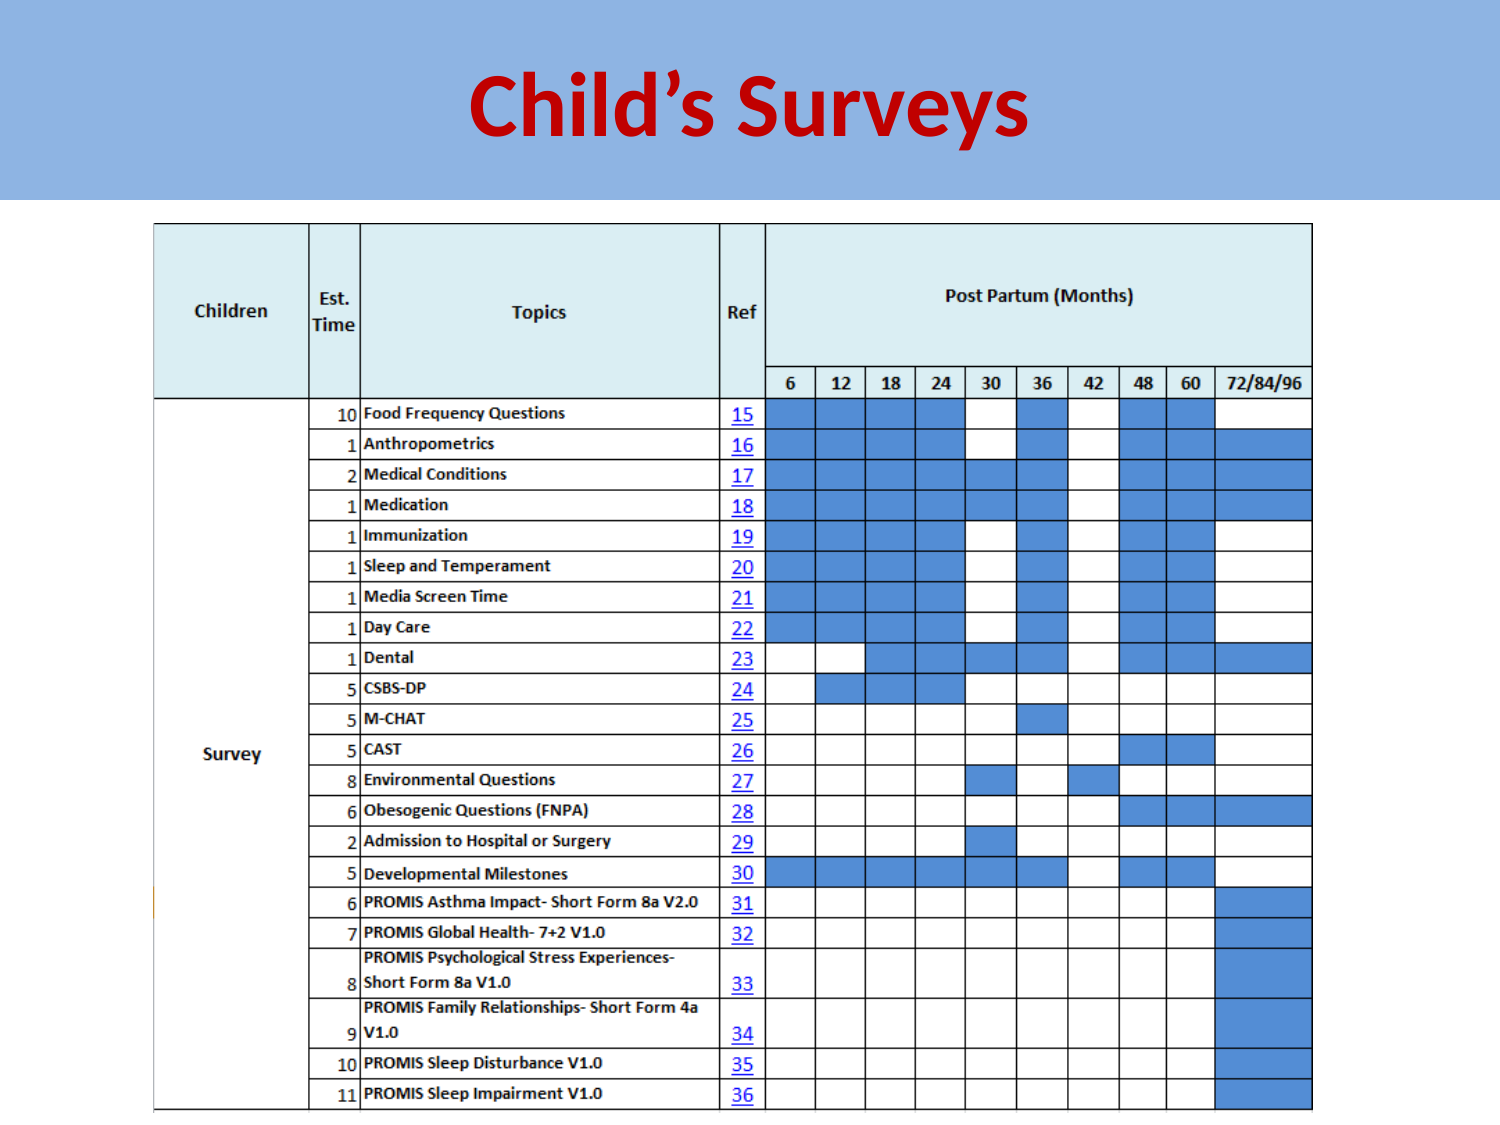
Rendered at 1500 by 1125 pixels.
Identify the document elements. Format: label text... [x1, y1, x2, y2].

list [153, 223, 1313, 1113]
title Child’s Surveys [0, 0, 1500, 200]
